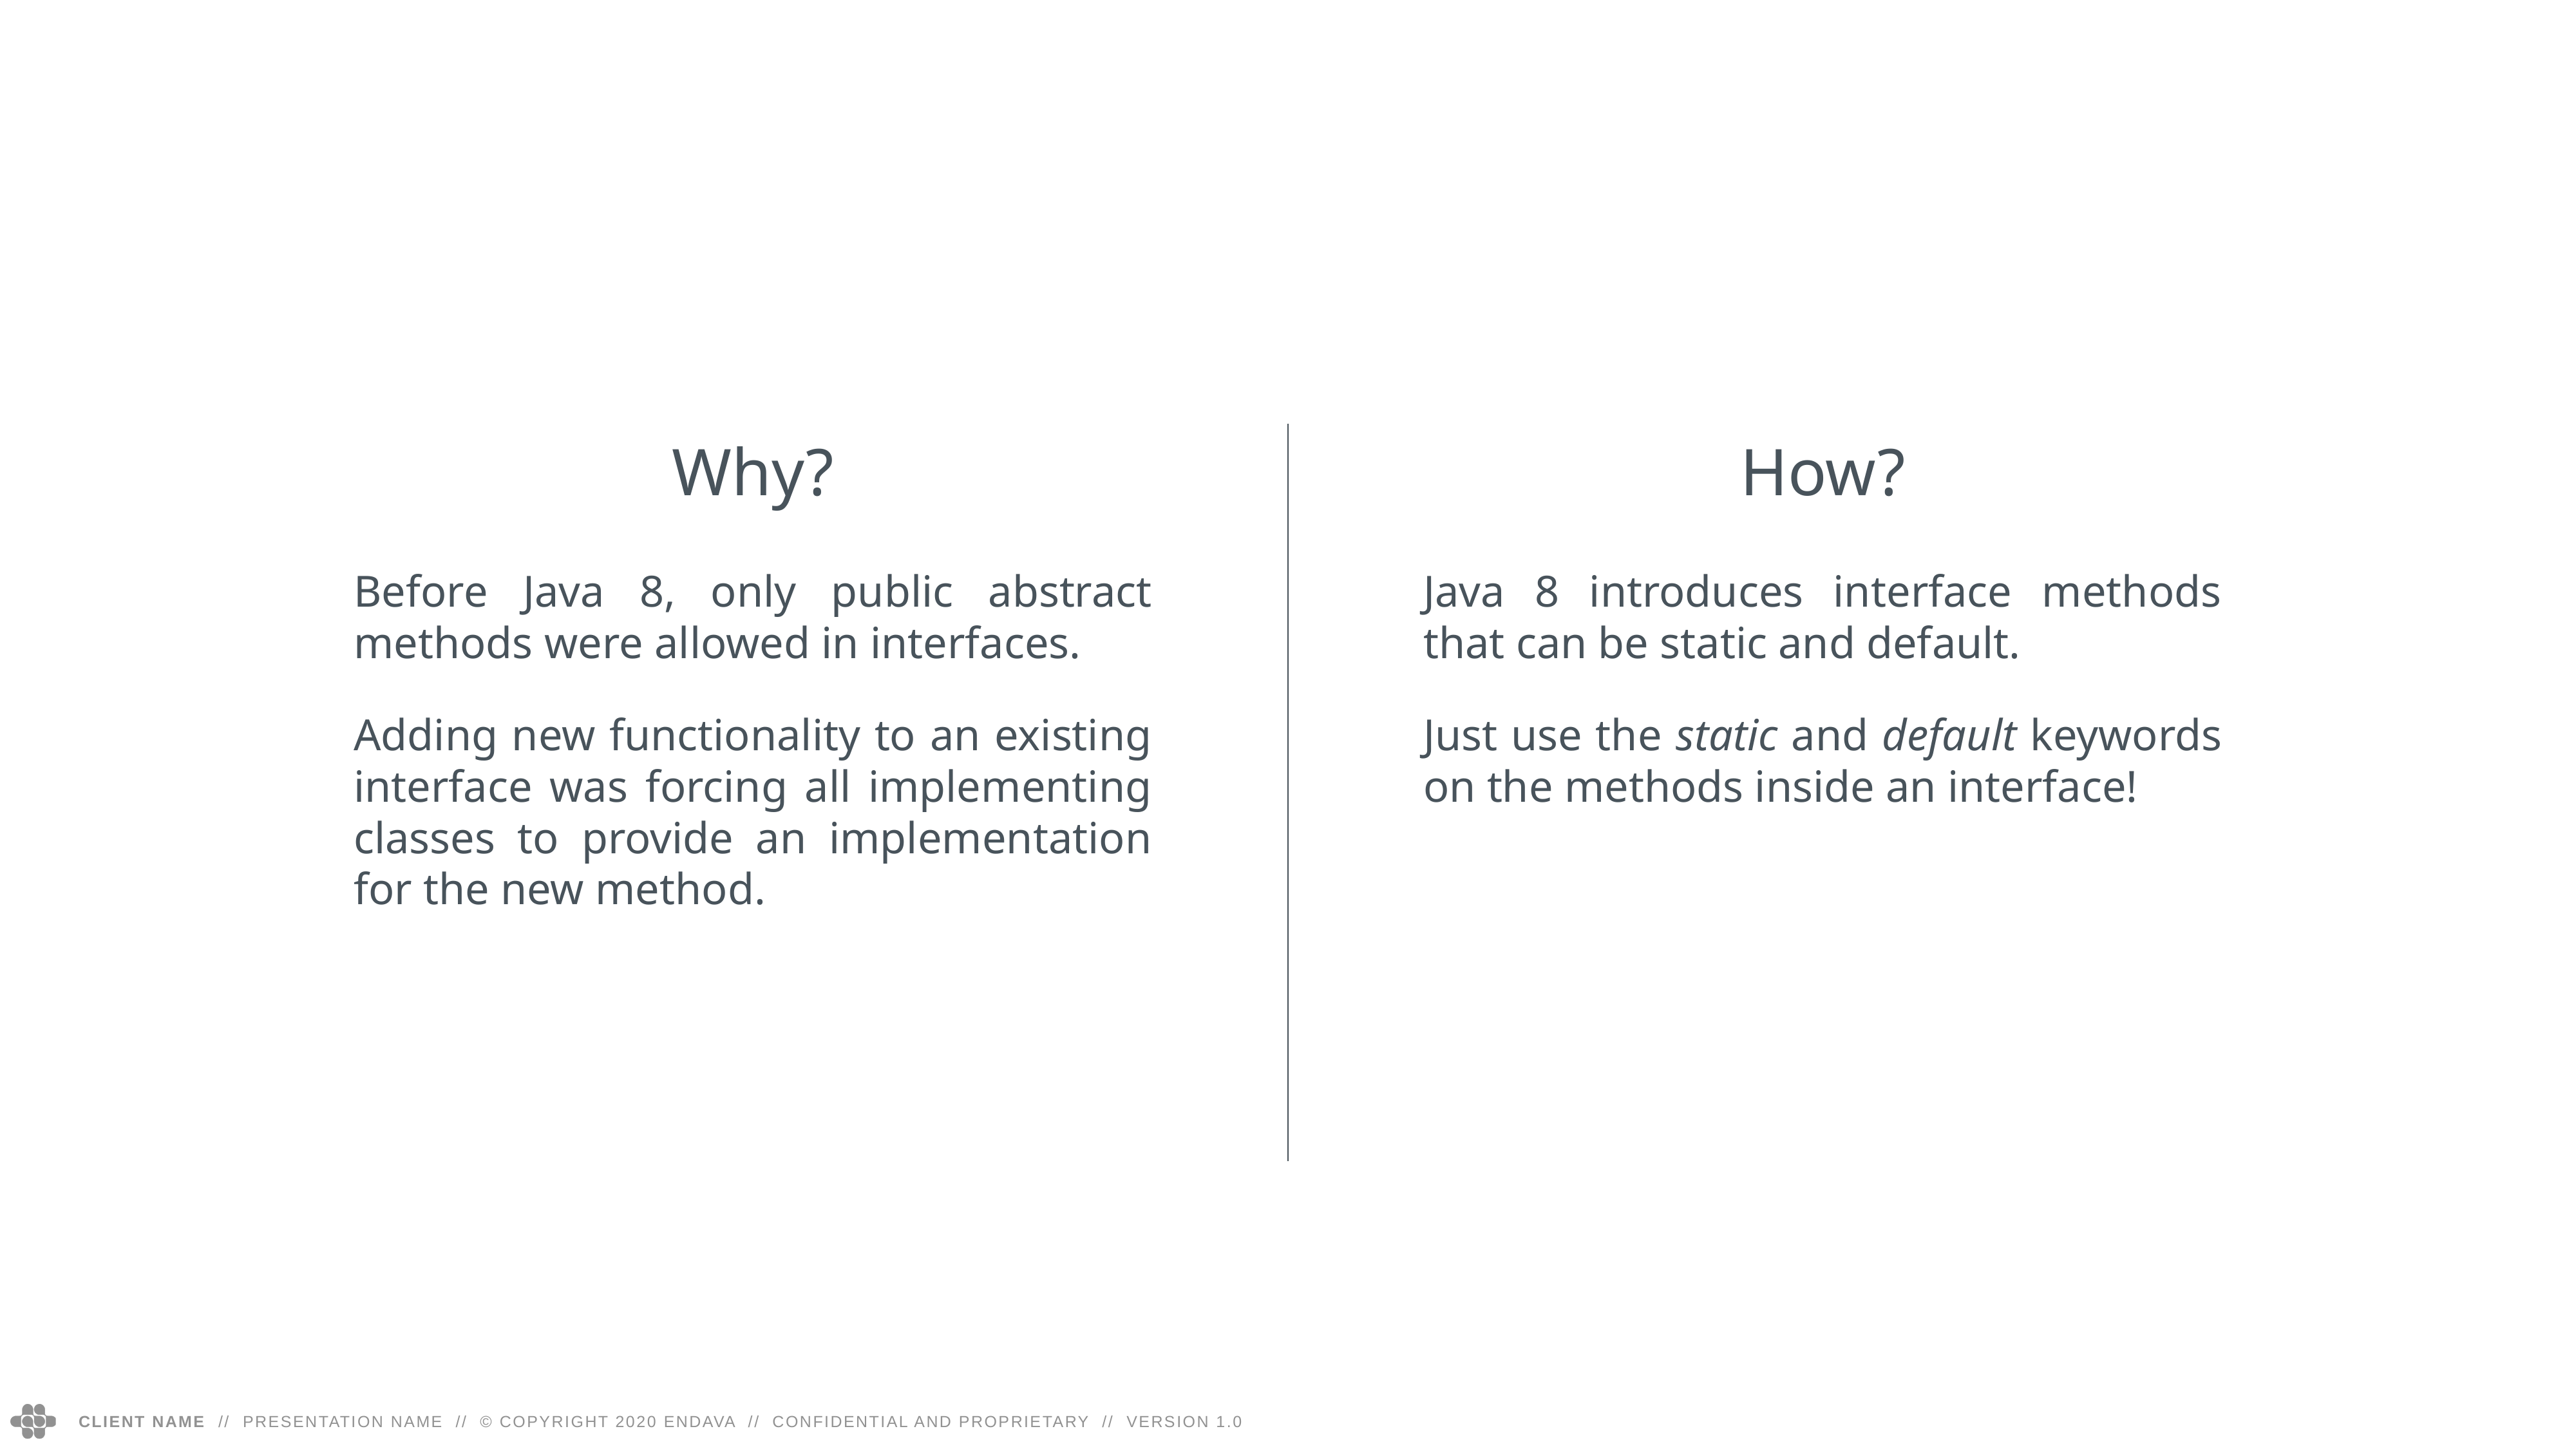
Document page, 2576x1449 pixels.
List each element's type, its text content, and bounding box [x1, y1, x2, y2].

text_box Java 8 introduces interface methods that can be static and default. Just use the static and default keywords on the methods inside an interface! [1416, 556, 2230, 819]
text_box How? [1522, 423, 2124, 516]
text_box Before Java 8, only public abstract methods were allowed in interfaces. Adding new functionality to an existing interface was forcing all implementing classes to provide an implementation for the new method. [346, 556, 1160, 921]
text_box Why? [452, 423, 1054, 516]
